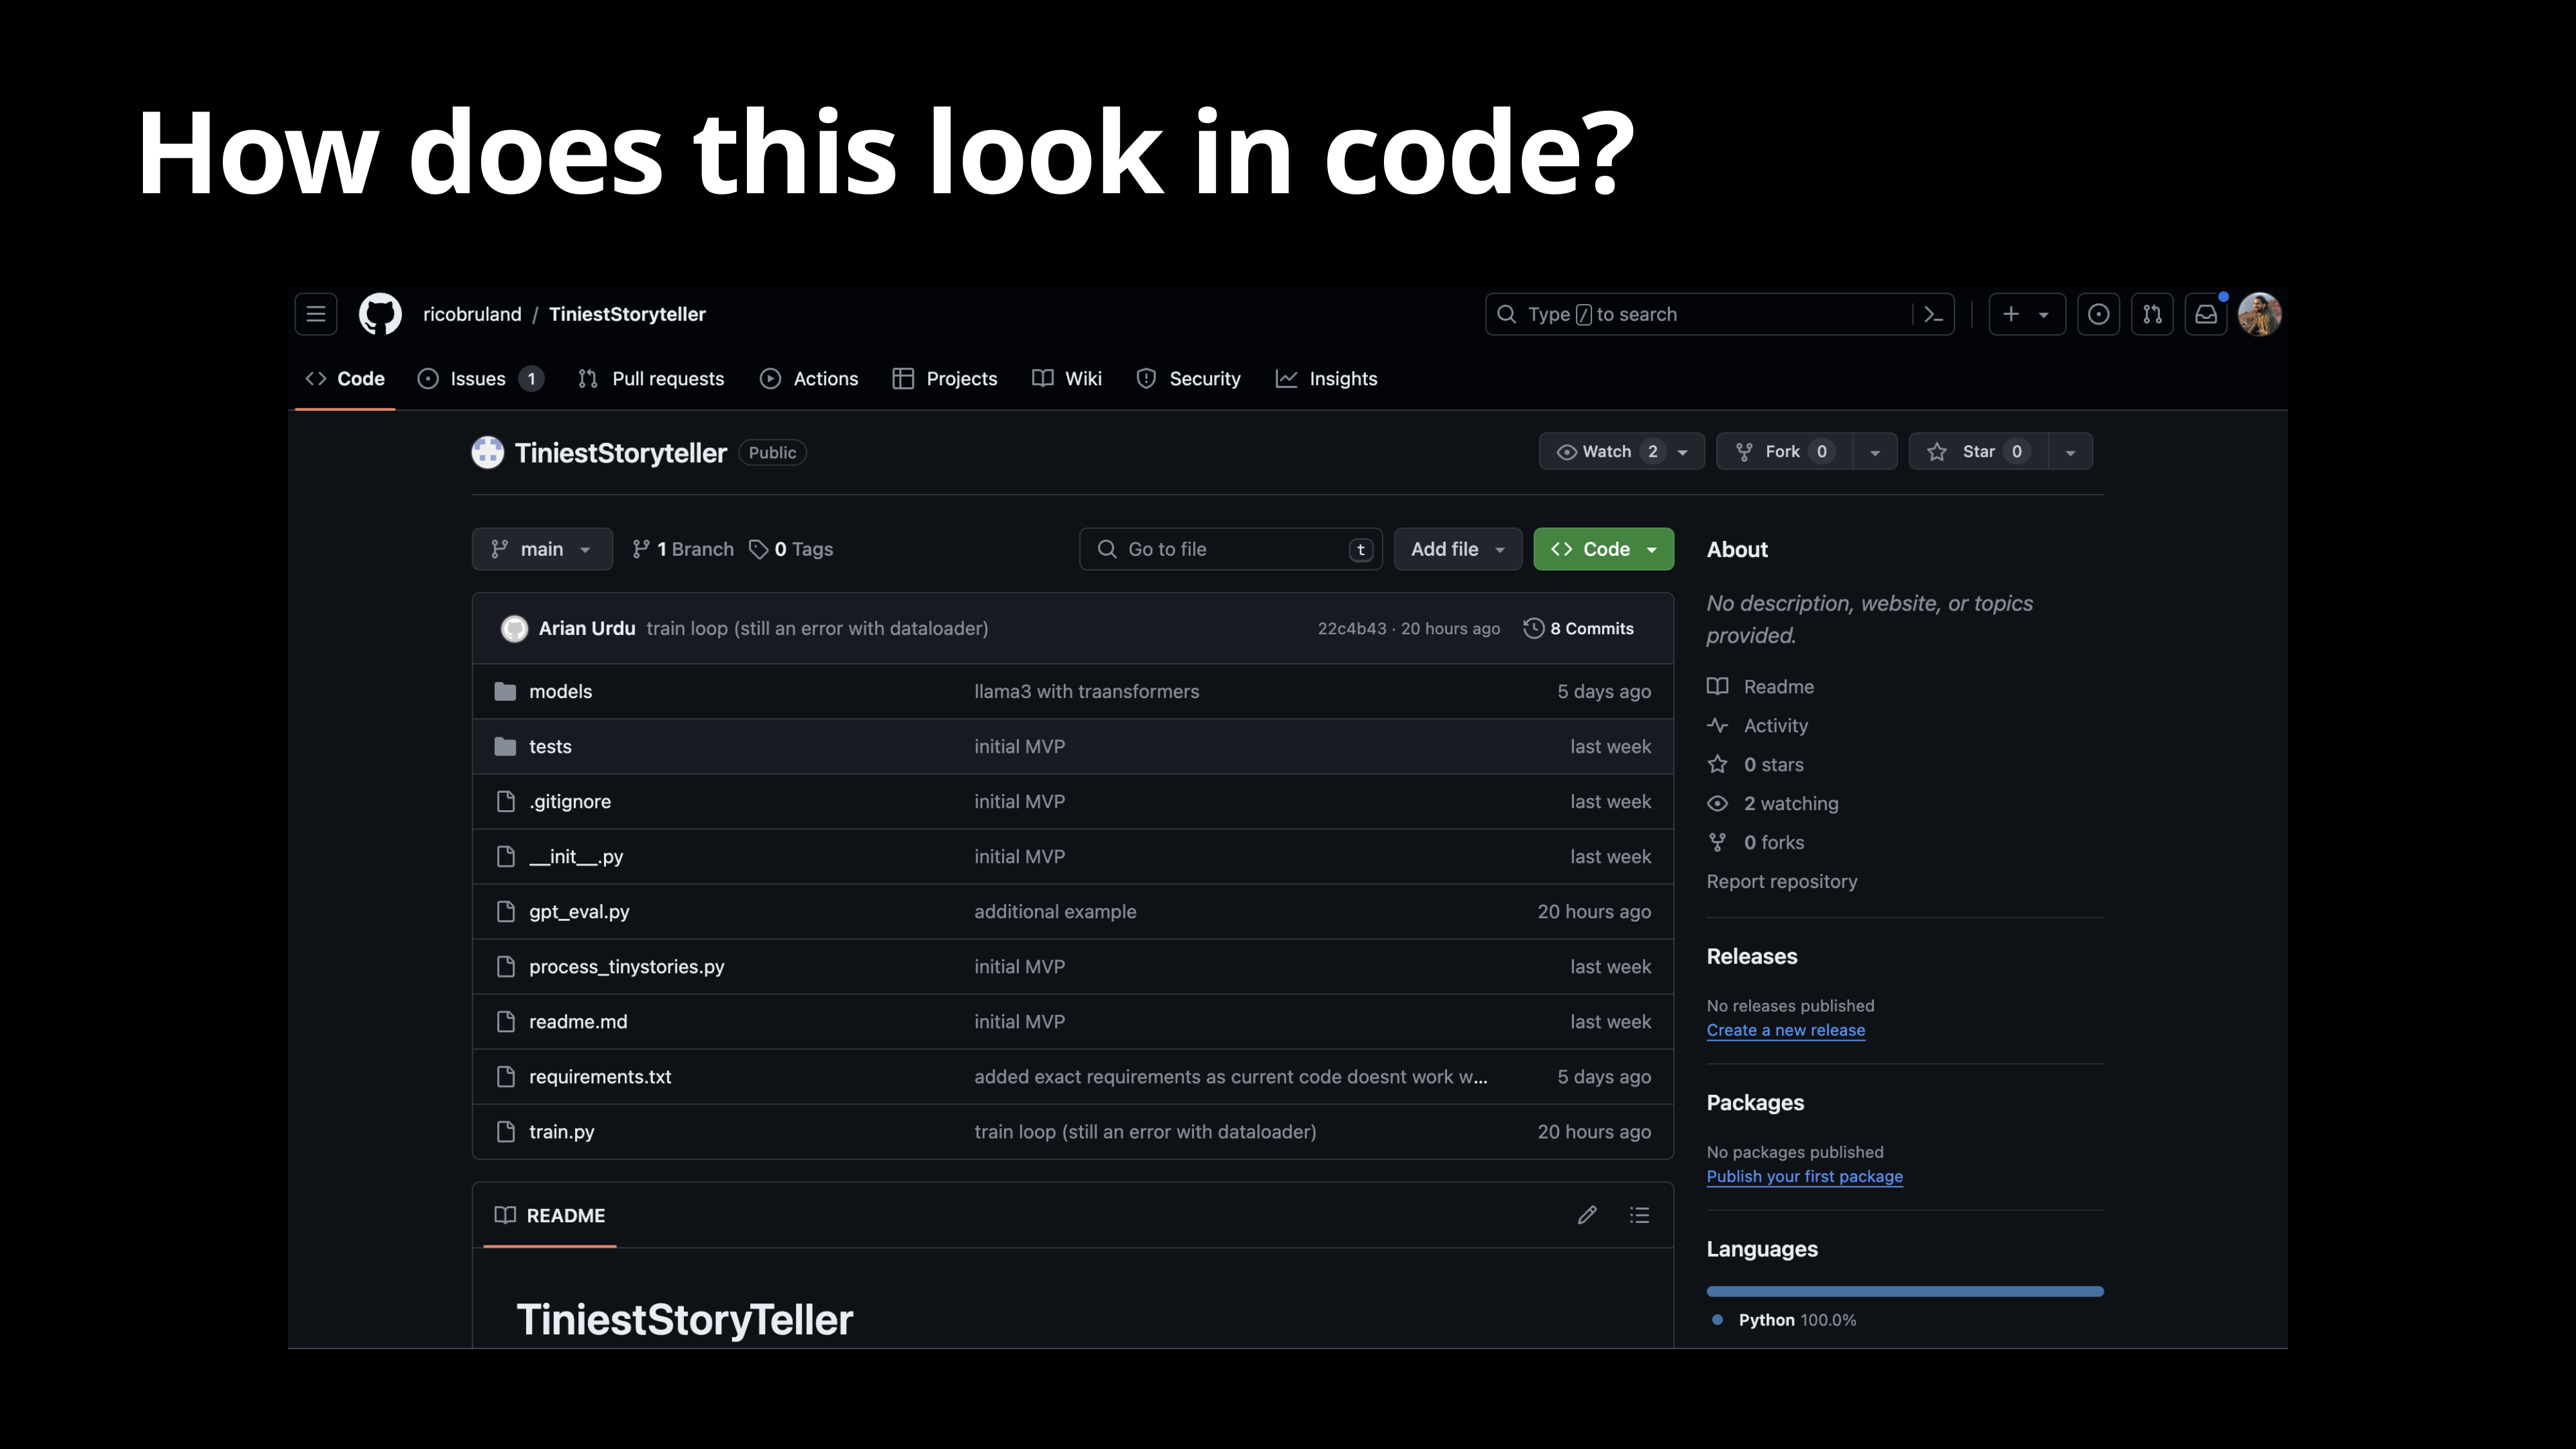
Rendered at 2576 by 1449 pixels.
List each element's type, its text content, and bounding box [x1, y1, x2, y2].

picture [288, 286, 2288, 1349]
title How does this look in code? [127, 100, 2449, 252]
